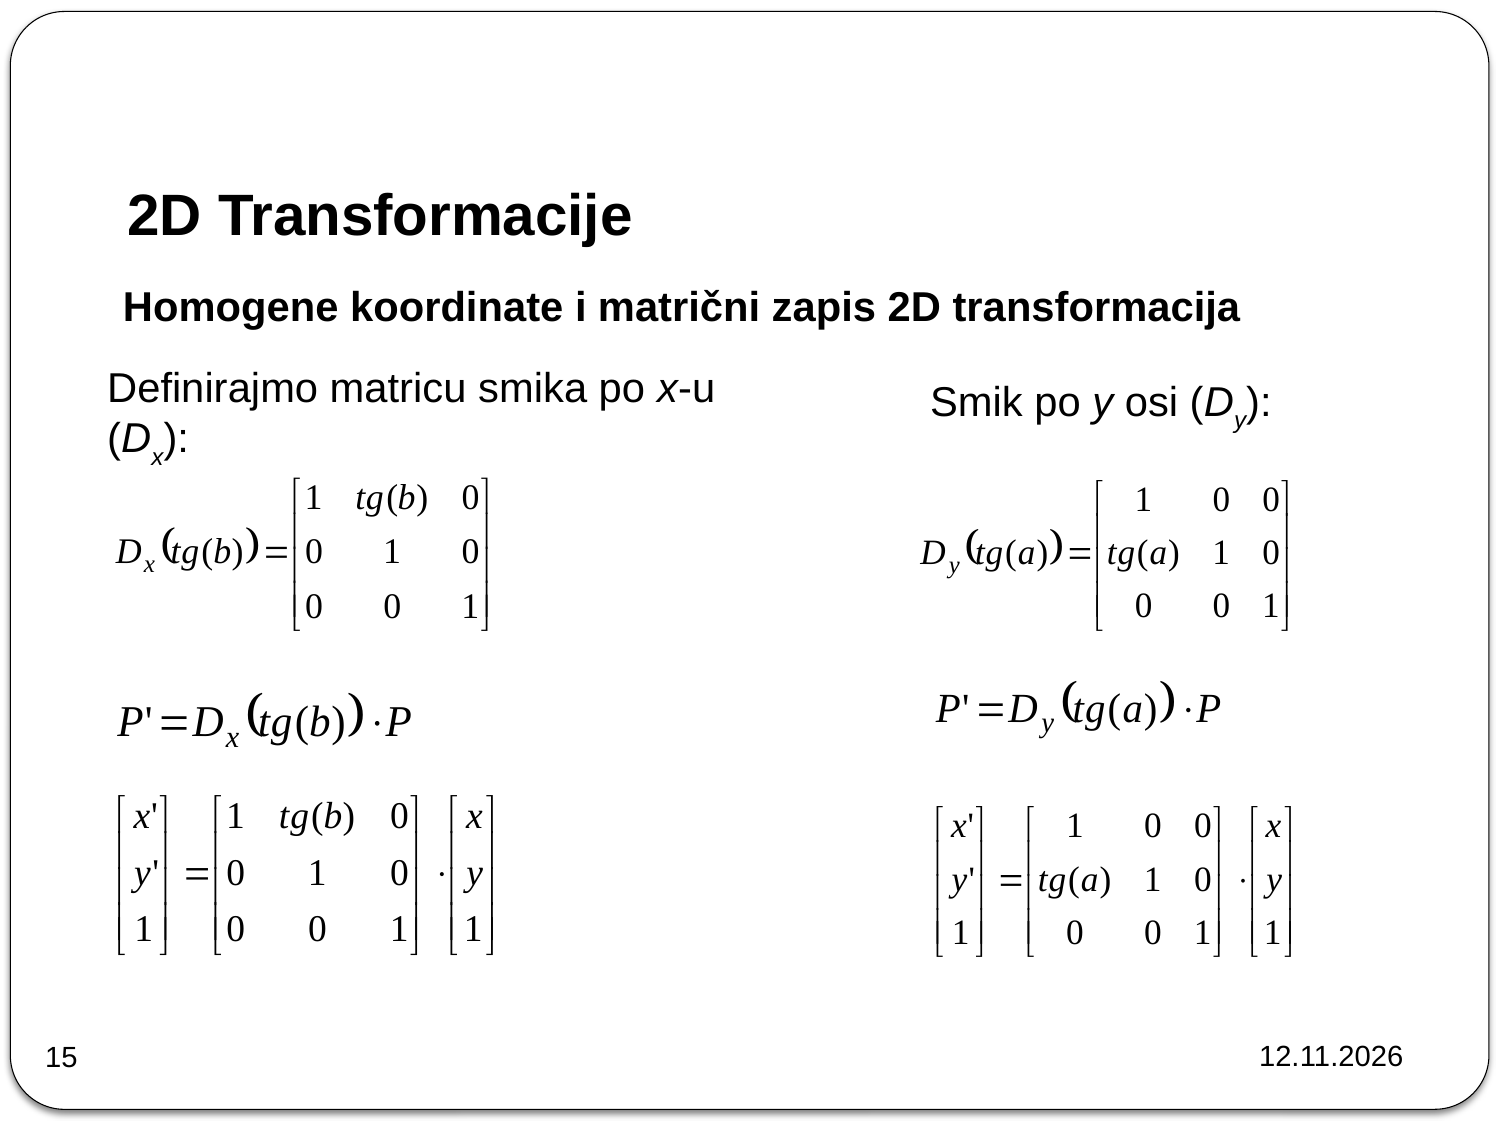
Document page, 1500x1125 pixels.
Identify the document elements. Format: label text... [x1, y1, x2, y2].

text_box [107, 469, 503, 641]
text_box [912, 471, 1303, 640]
slide_number 15 [23, 1018, 99, 1094]
text_box Homogene koordinate i matrični zapis 2D transformacija [108, 271, 1266, 337]
text_box Definirajmo matricu smika po x-u (Dx): [92, 353, 786, 478]
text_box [107, 786, 510, 965]
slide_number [1012, 1015, 1419, 1094]
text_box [926, 798, 1305, 966]
title 2D Transformacije [112, 99, 1388, 263]
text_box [107, 692, 423, 759]
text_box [926, 680, 1230, 752]
text_box Smik po y osi (Dy): [915, 367, 1424, 441]
